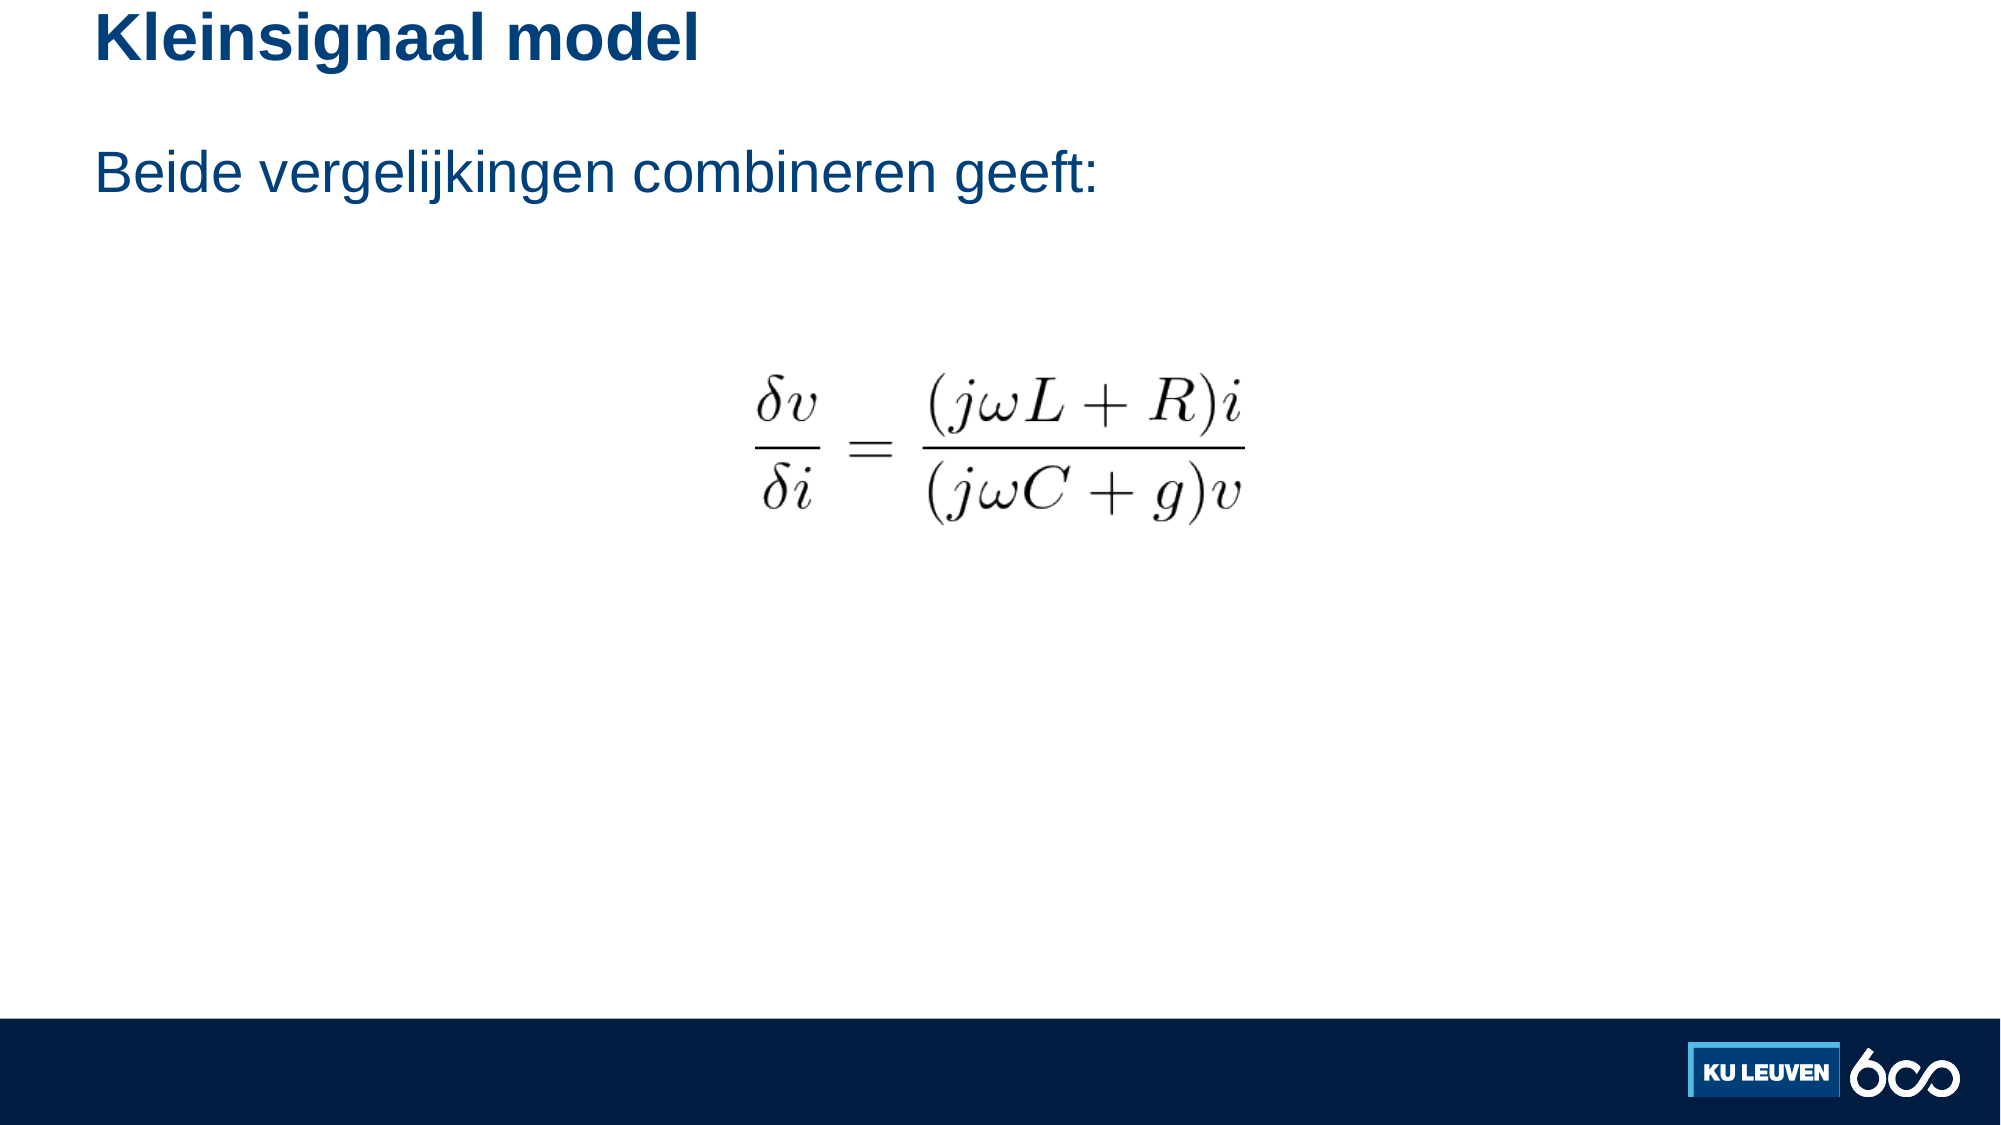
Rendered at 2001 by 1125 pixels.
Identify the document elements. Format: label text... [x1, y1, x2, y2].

picture [755, 373, 1245, 525]
title Kleinsignaal model [94, 2, 1906, 110]
picture [1688, 1042, 1960, 1097]
list Beide vergelijkingen combineren geeft: [94, 142, 1900, 781]
